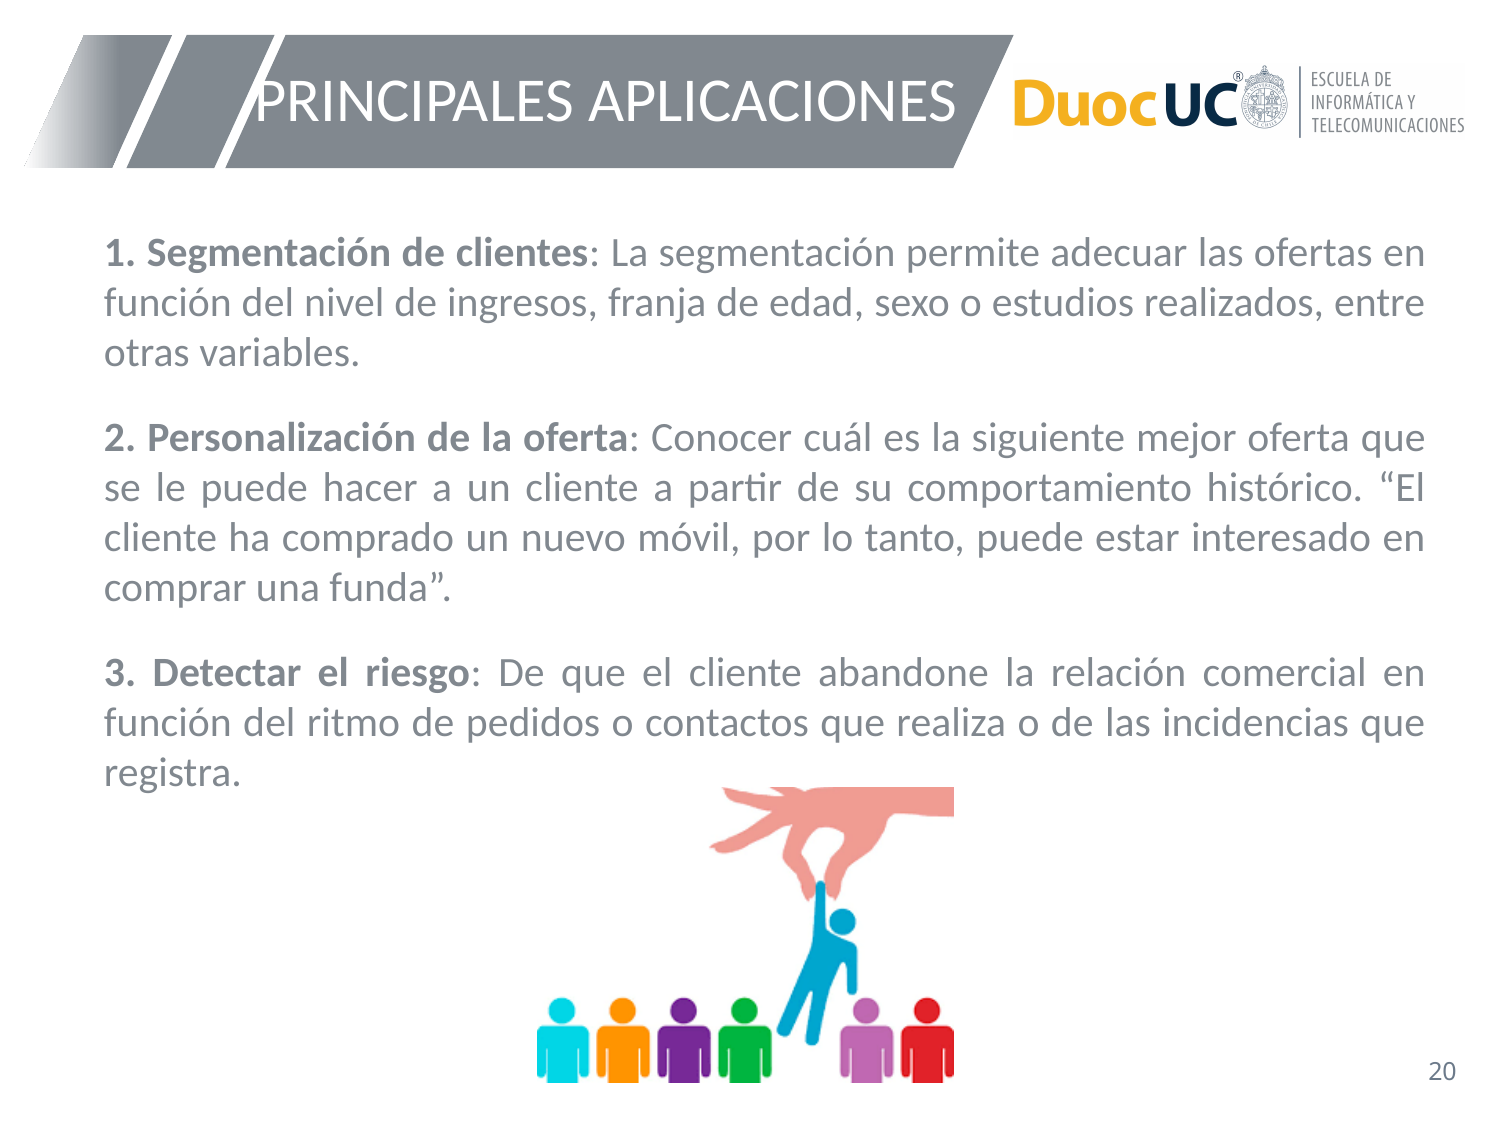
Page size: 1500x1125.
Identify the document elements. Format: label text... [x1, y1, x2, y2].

picture [1013, 63, 1465, 140]
title PRINCIPALES APLICACIONES [239, 35, 1006, 169]
picture [537, 787, 954, 1084]
list 1. Segmentación de clientes: La segmentación permite adecuar las ofertas en función del nivel de ingresos, franja de edad, sexo o estudios realizados, entre otras variables. 2. Personalización de la oferta: Conocer cuál es la siguiente mejor oferta que se le puede hacer a un cliente a partir de su comportamiento histórico. “El cliente ha comprado un nuevo móvil, por lo tanto, puede estar interesado en comprar una funda”. 3. Detectar el riesgo: De que el cliente abandone la relación comercial en función del ritmo de pedidos o contactos que realiza o de las incidencias que registra. [89, 216, 1442, 809]
